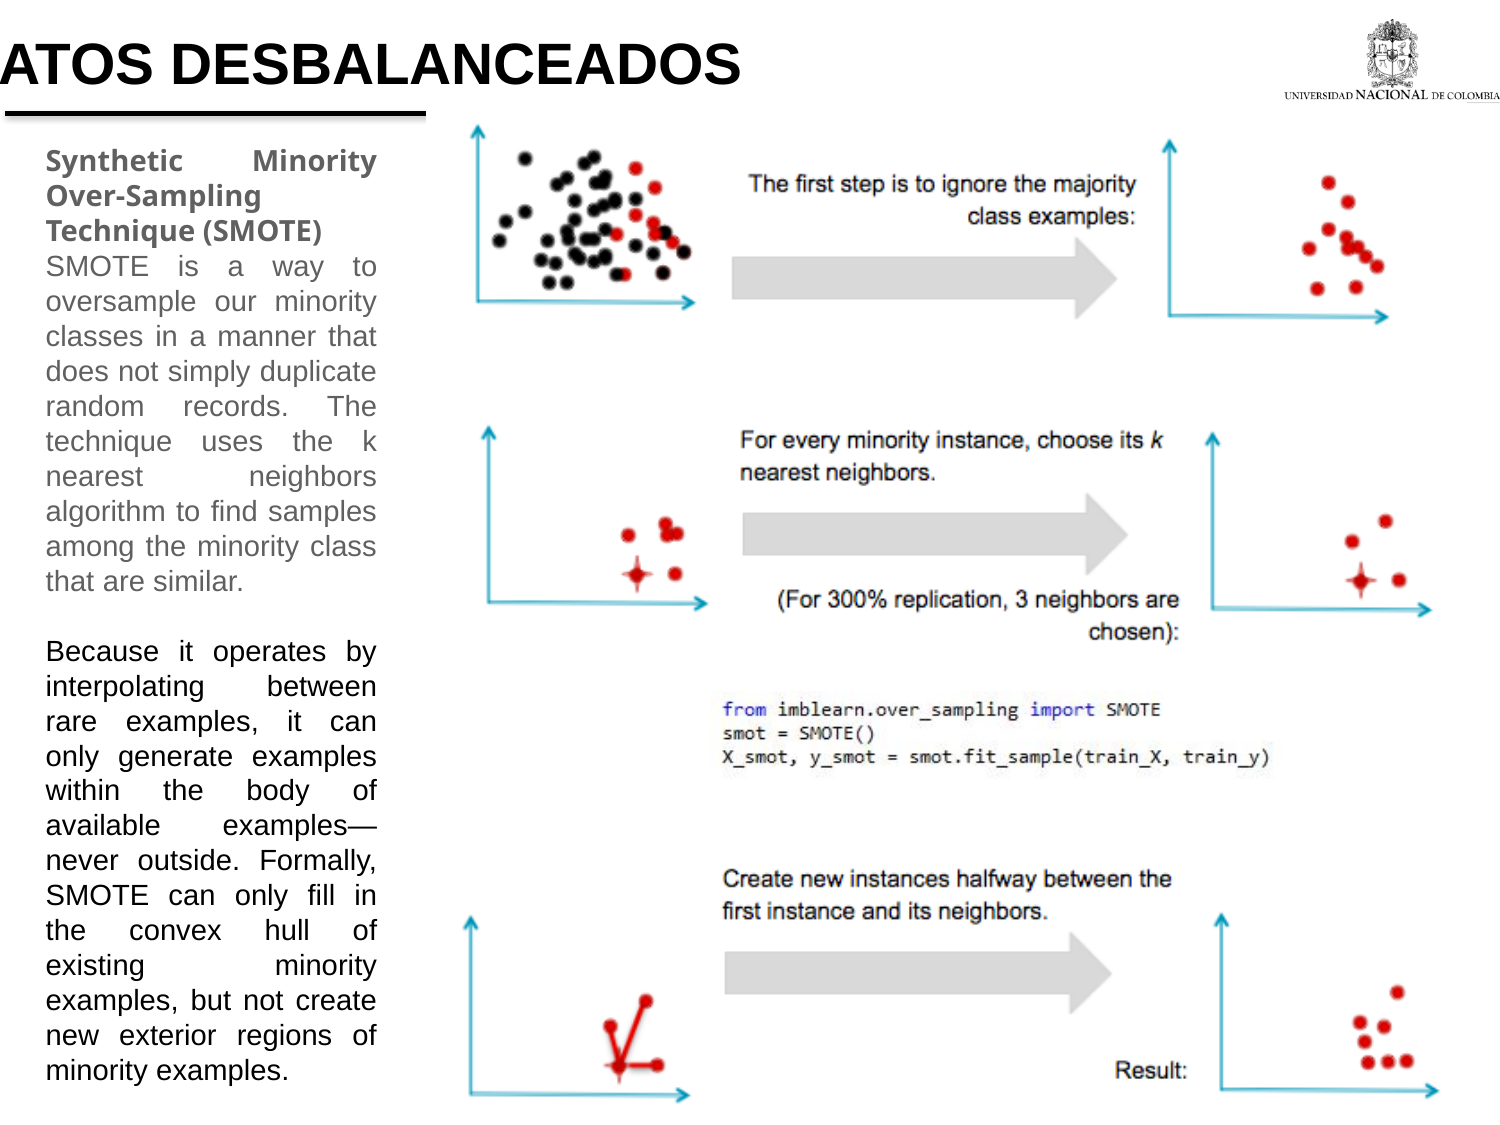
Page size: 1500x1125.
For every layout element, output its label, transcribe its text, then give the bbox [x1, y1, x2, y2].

text_box Synthetic Minority Over-Sampling Technique (SMOTE) SMOTE is a way to oversample our minority classes in a manner that does not simply duplicate random records. The technique uses the k nearest neighbors algorithm to find samples among the minority class that are similar. Because it operates by interpolating between rare examples, it can only generate examples within the body of available examples—never outside. Formally, SMOTE can only fill in the convex hull of existing minority examples, but not create new exterior regions of minority examples. [30, 135, 393, 1094]
picture [425, 18, 1500, 1123]
text_box DATOS DESBALANCEADOS [0, 19, 758, 104]
